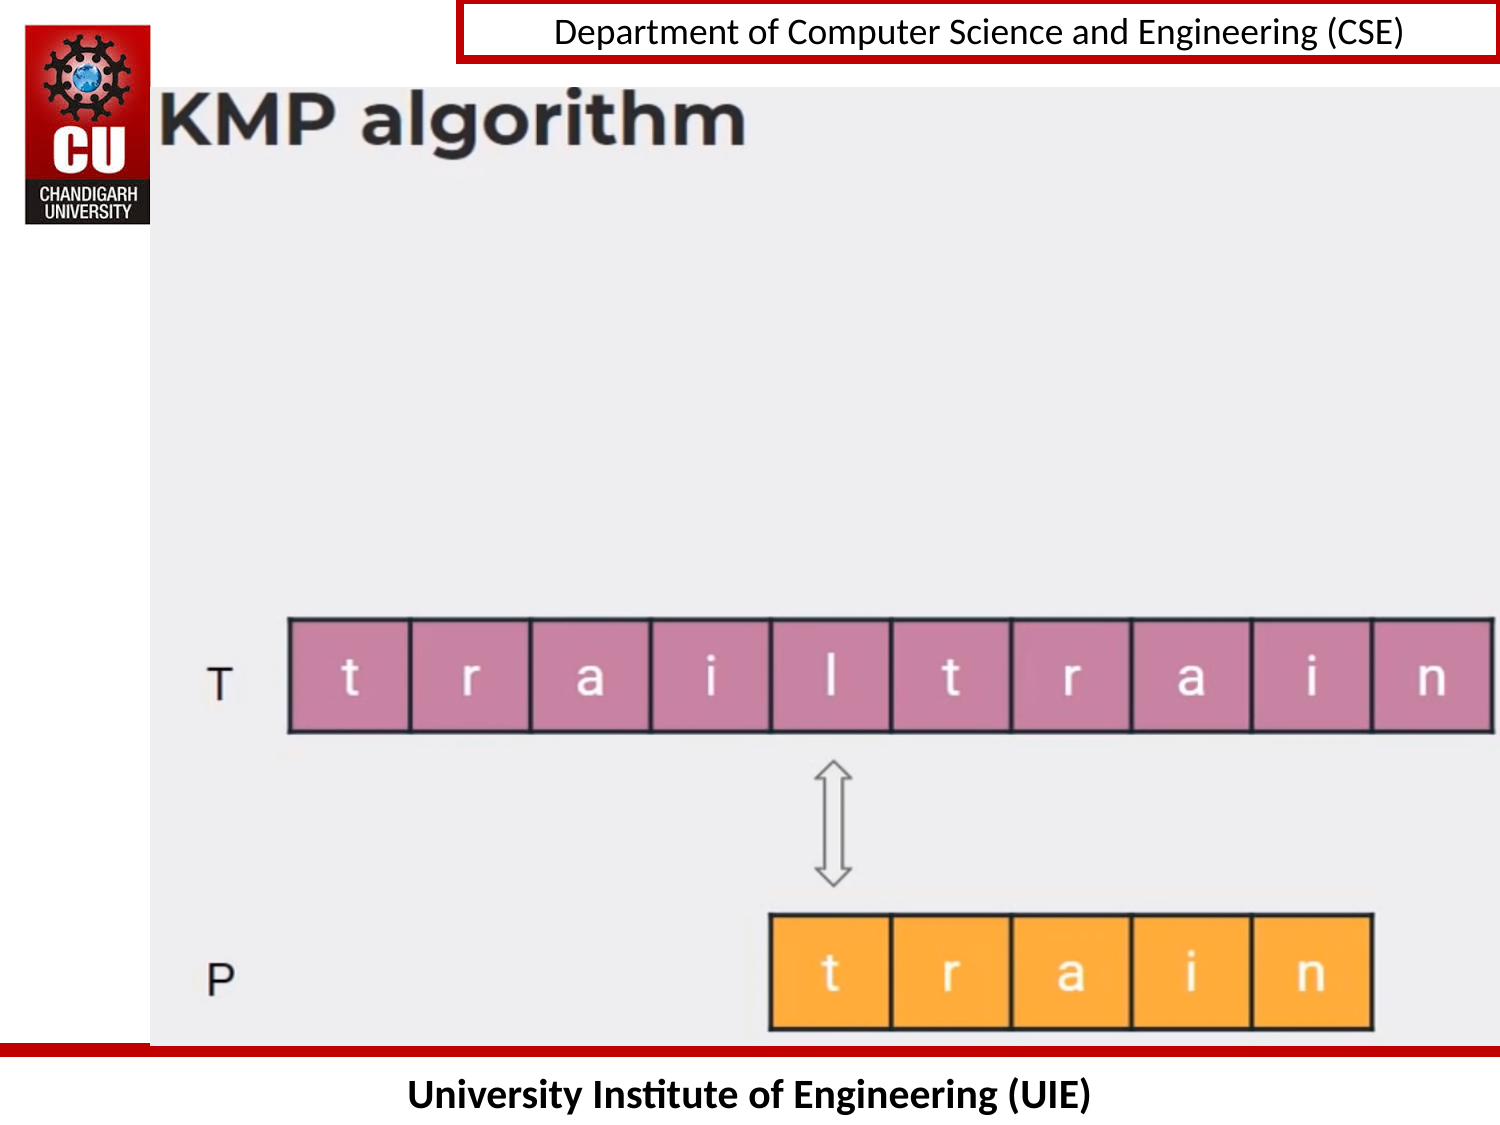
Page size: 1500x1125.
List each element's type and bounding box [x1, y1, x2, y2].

picture [24, 24, 1500, 1047]
